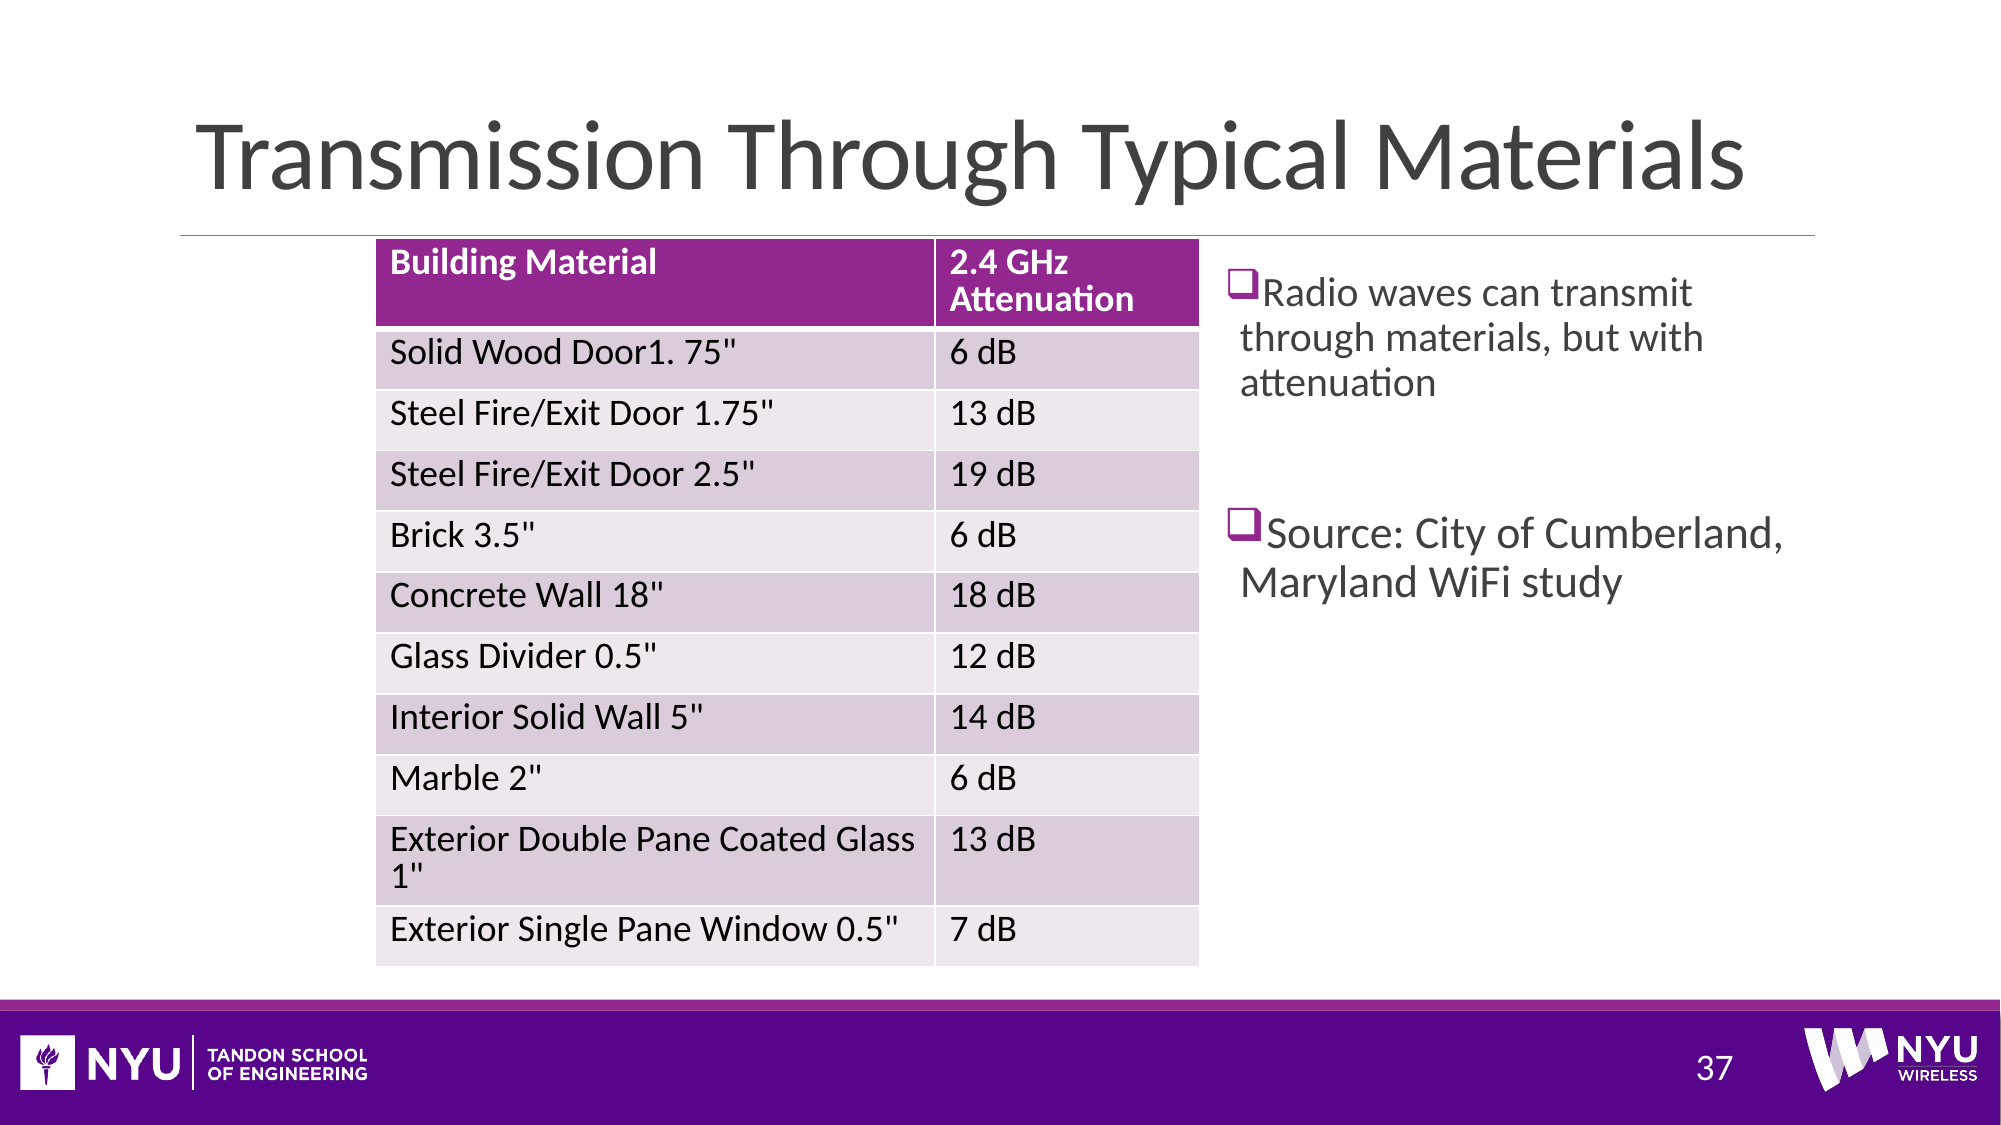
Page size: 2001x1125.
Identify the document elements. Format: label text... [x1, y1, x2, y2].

slide_number 37 [1533, 1035, 1749, 1096]
table_cell Solid Wood Door1. 75" [376, 332, 934, 389]
table_cell 19 dB [936, 451, 1199, 510]
table_header Building Material [376, 239, 934, 326]
title Transmission Through Typical Materials [180, 47, 1830, 218]
table_cell Glass Divider 0.5" [376, 634, 934, 693]
table_cell 7 dB [936, 907, 1199, 966]
table_cell Steel Fire/Exit Door 1.75" [376, 391, 934, 450]
table_cell 18 dB [936, 573, 1199, 632]
table_cell 6 dB [936, 512, 1199, 571]
table_cell Interior Solid Wall 5" [376, 695, 934, 754]
table_cell 14 dB [936, 695, 1199, 754]
table_cell 13 dB [936, 816, 1199, 905]
table_cell 6 dB [936, 332, 1199, 389]
table_cell Exterior Single Pane Window 0.5" [376, 907, 934, 966]
table_cell Marble 2" [376, 756, 934, 815]
table_cell Brick 3.5" [376, 512, 934, 571]
table_cell 12 dB [936, 634, 1199, 693]
table_header 2.4 GHz Attenuation [936, 239, 1199, 326]
table_cell Steel Fire/Exit Door 2.5" [376, 451, 934, 510]
table_cell 13 dB [936, 391, 1199, 450]
table_cell 6 dB [936, 756, 1199, 815]
table_cell Concrete Wall 18" [376, 573, 934, 632]
list Radio waves can transmit through materials, but with attenuation Source: City of Cumberland, Maryland WiFi study [1224, 262, 1830, 725]
table_cell Exterior Double Pane Coated Glass 1" [376, 816, 934, 905]
